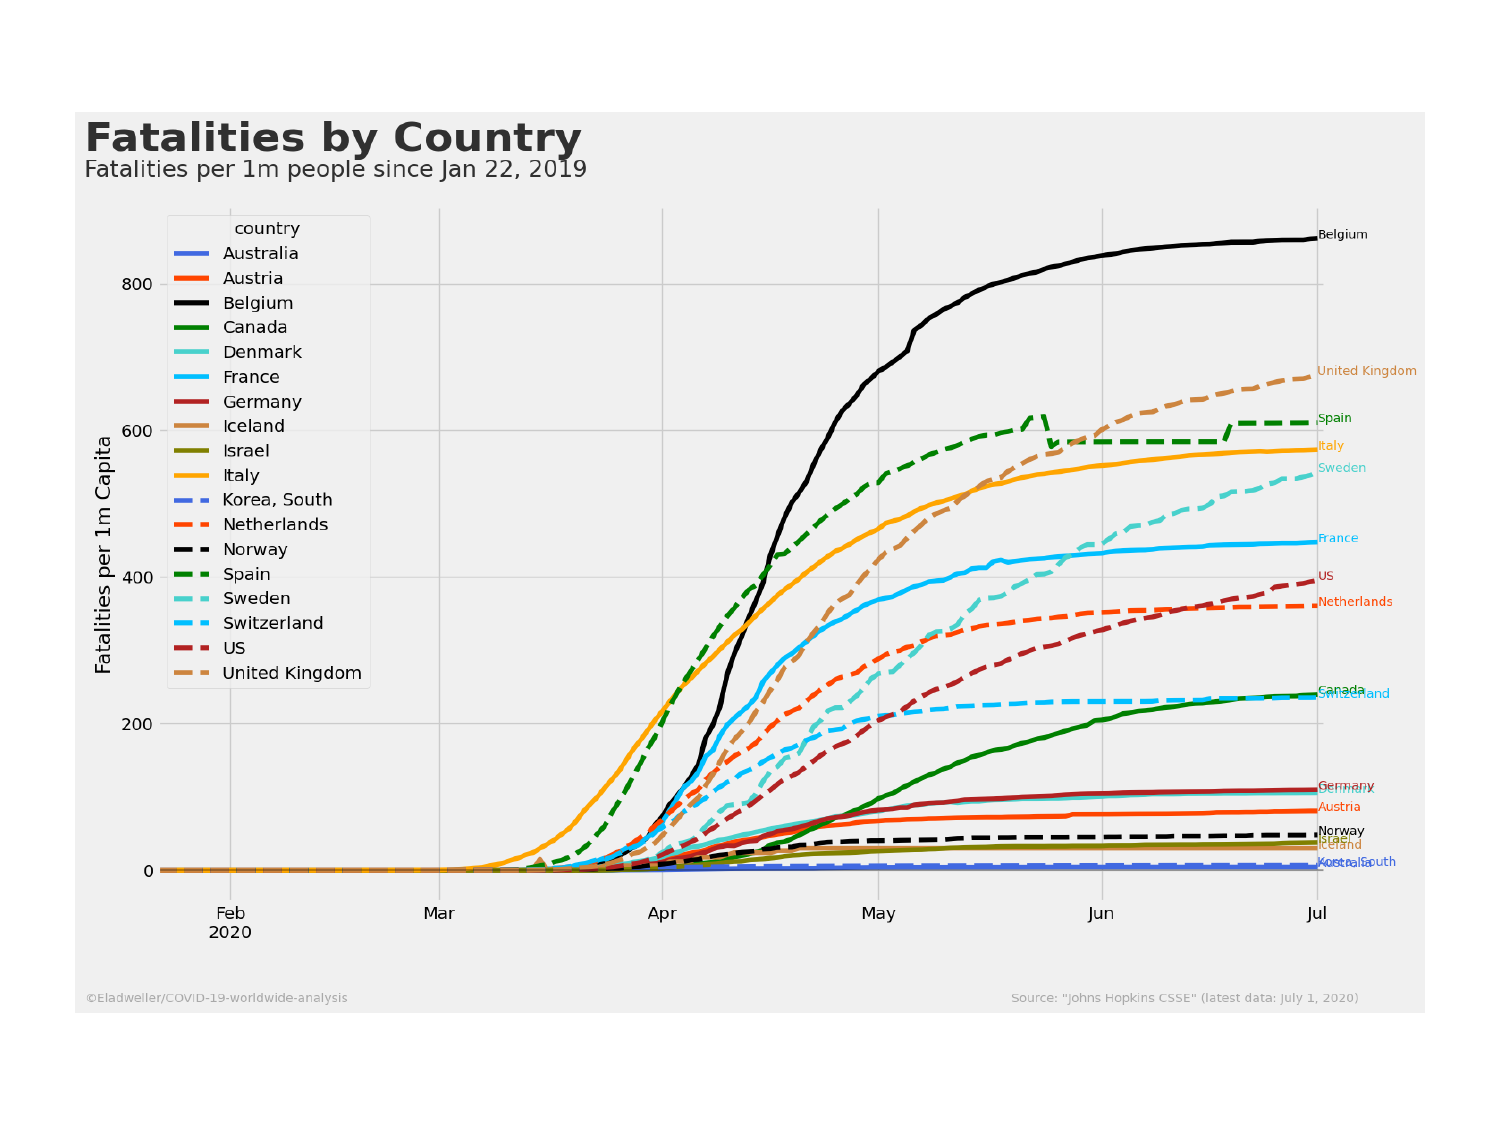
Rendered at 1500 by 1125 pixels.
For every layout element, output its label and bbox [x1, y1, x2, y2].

picture [74, 112, 1426, 1013]
